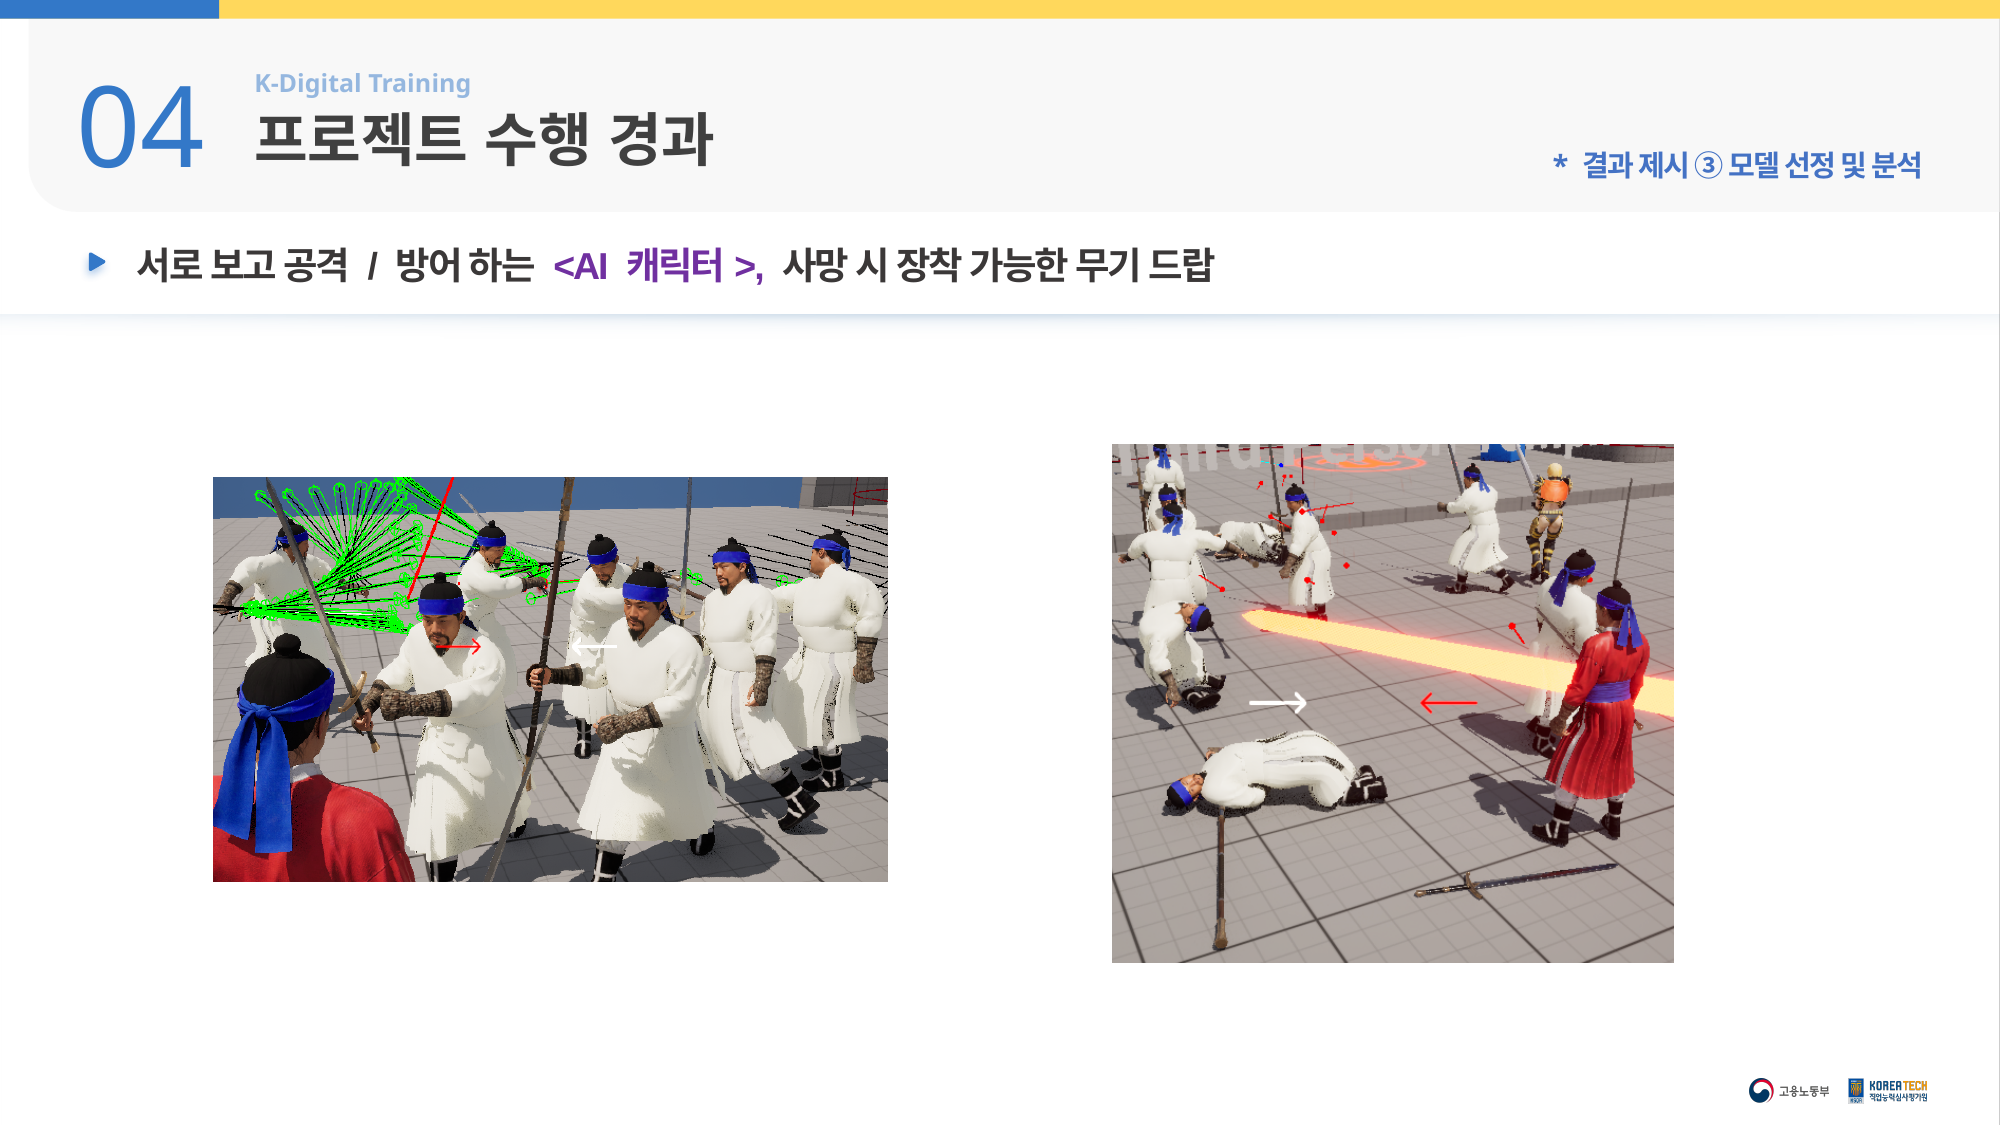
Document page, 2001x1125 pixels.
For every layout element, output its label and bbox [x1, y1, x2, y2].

text_box [61, 54, 1038, 191]
text_box [88, 234, 1816, 296]
text_box [1749, 1078, 1927, 1104]
picture [0, 0, 2000, 1125]
